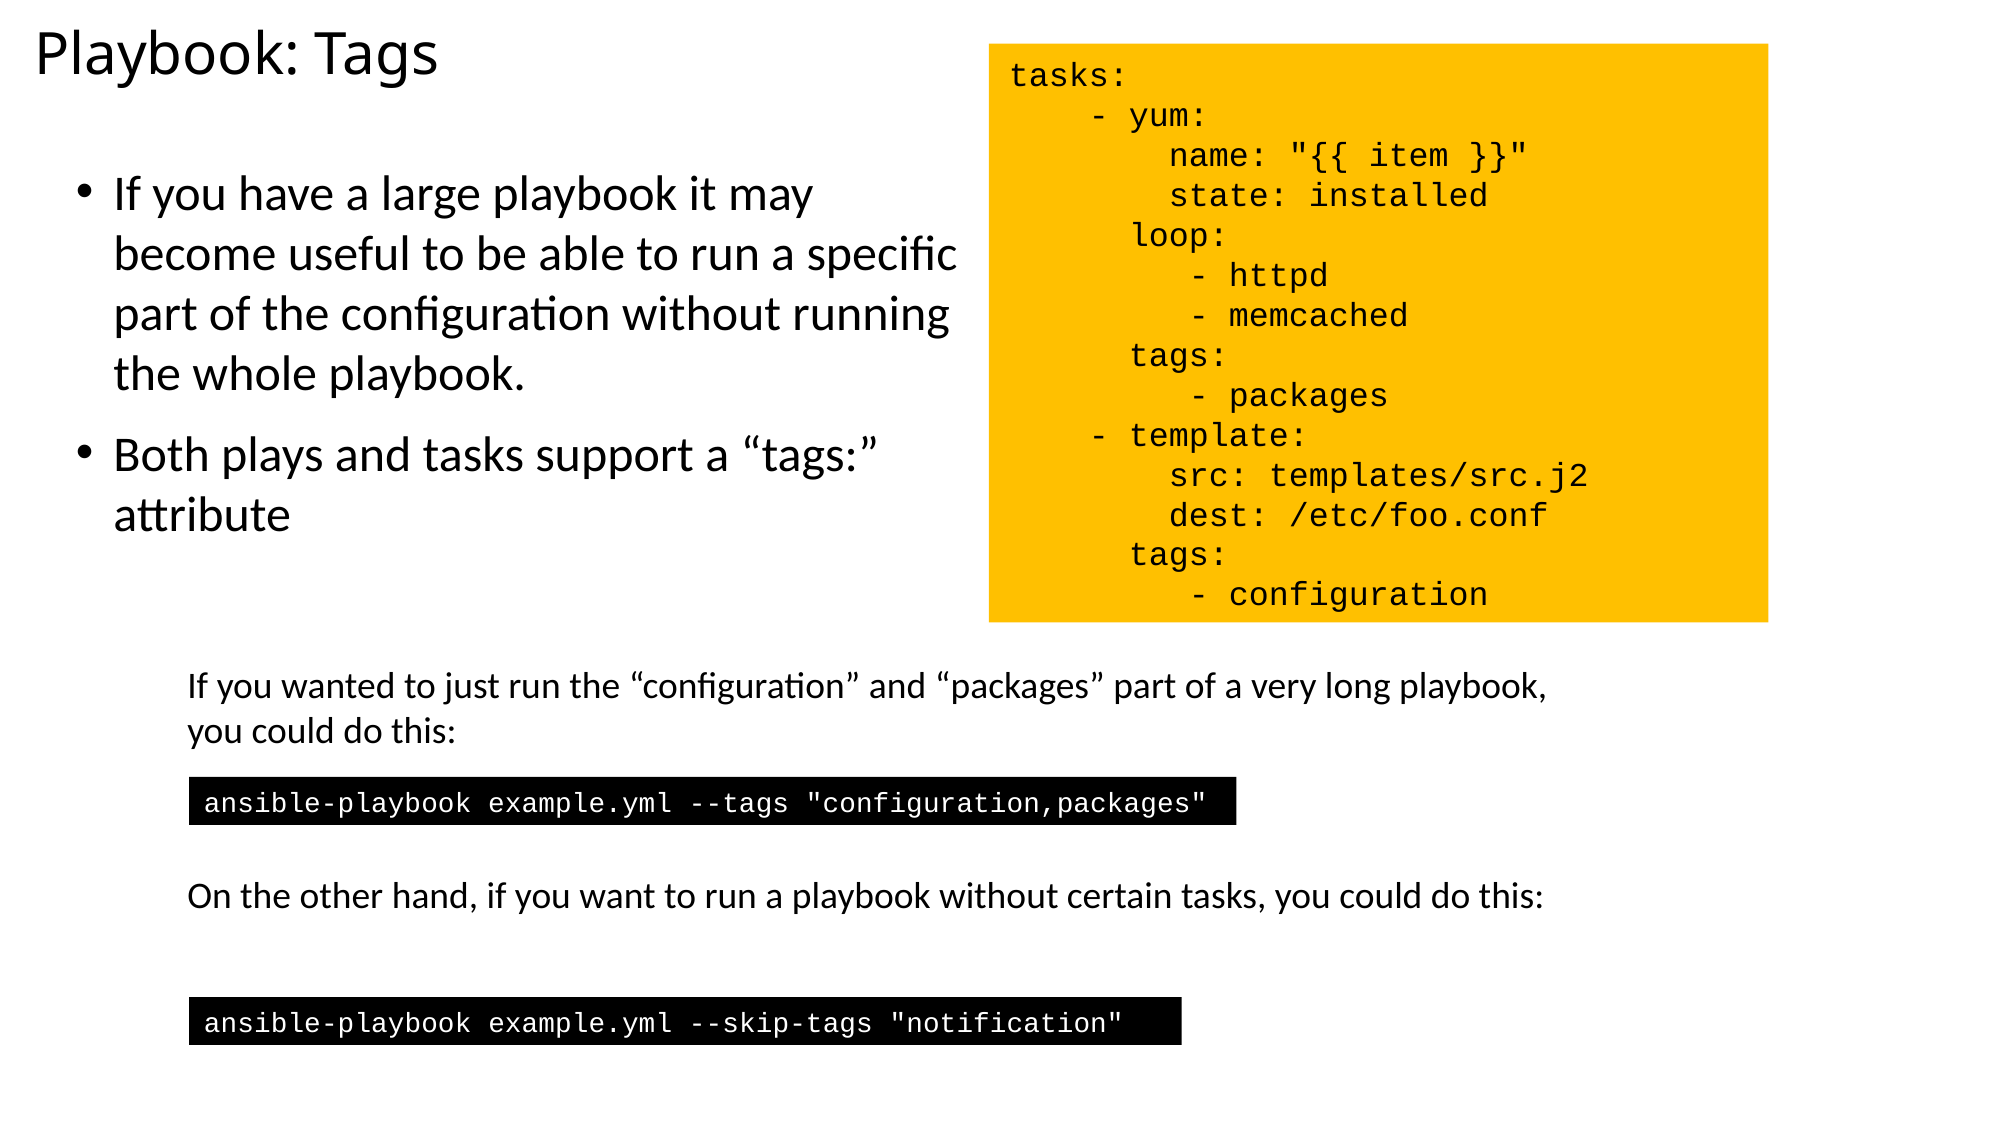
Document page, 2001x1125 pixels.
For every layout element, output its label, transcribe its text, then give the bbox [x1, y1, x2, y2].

text_box ansible-playbook example.yml --tags "configuration,packages" [189, 776, 1237, 825]
text_box tasks: - yum: name: "{{ item }}" state: installed loop: - httpd - memcached tags: - packages - template: src: templates/src.j2 dest: /etc/foo.conf tags: - configuration [988, 43, 1769, 623]
title Playbook: Tags [19, 15, 598, 97]
text_box ansible-playbook example.yml --skip-tags "notification" [189, 997, 1182, 1045]
text_box If you wanted to just run the “configuration” and “packages” part of a very long playbook, you could do this: On the other hand, if you want to run a playbook without certain tasks, you could do this: [172, 653, 1615, 1043]
list If you have a large playbook it may become useful to be able to run a specific part of the configuration without running the whole playbook. Both plays and tasks support a “tags:” attribute [60, 152, 1000, 642]
